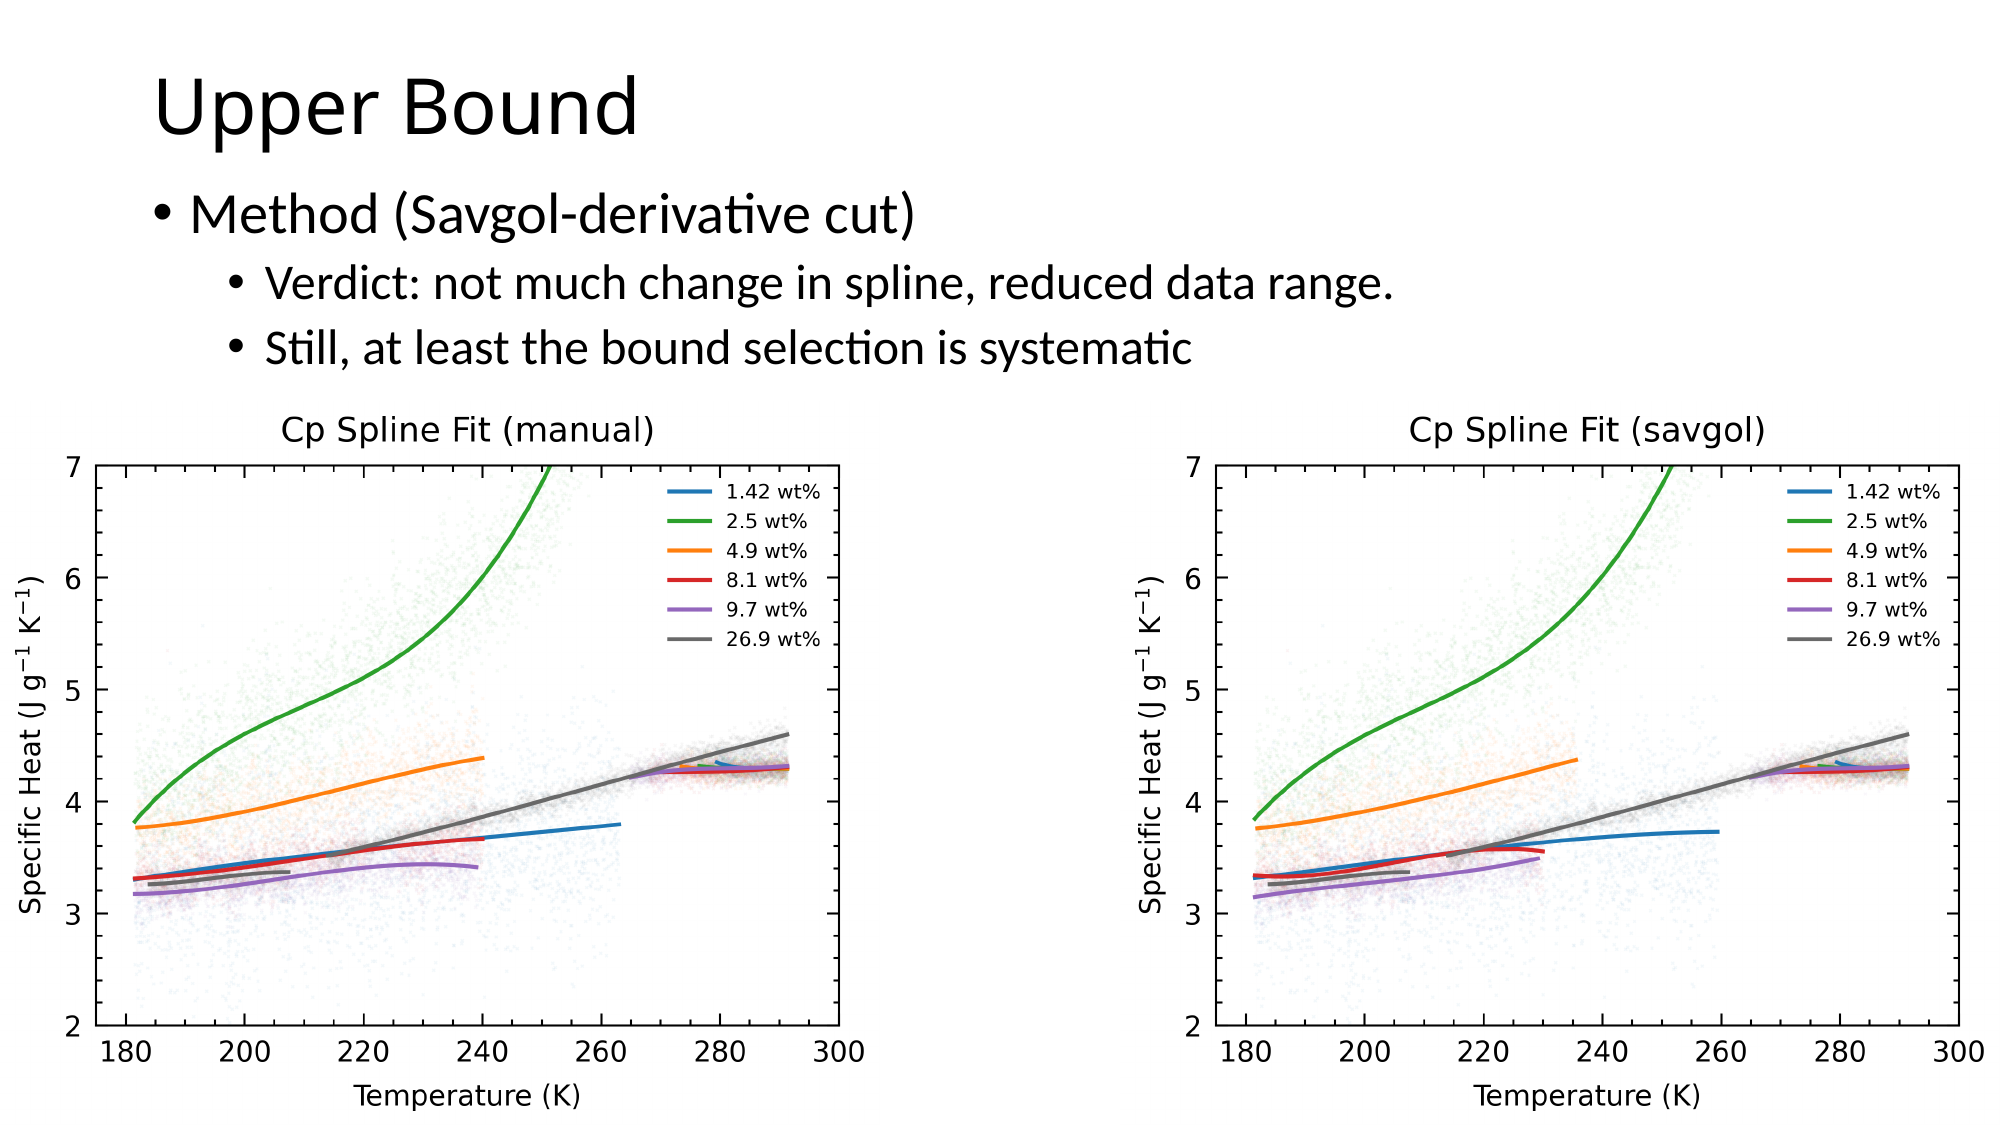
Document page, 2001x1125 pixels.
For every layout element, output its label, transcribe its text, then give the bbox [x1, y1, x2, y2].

list Method (Savgol-derivative cut) Verdict: not much change in spline, reduced data range. Still, at least the bound selection is systematic [137, 176, 1924, 1014]
picture [0, 401, 880, 1125]
picture [1120, 401, 2000, 1125]
text_box Upper Bound [137, 59, 1863, 159]
